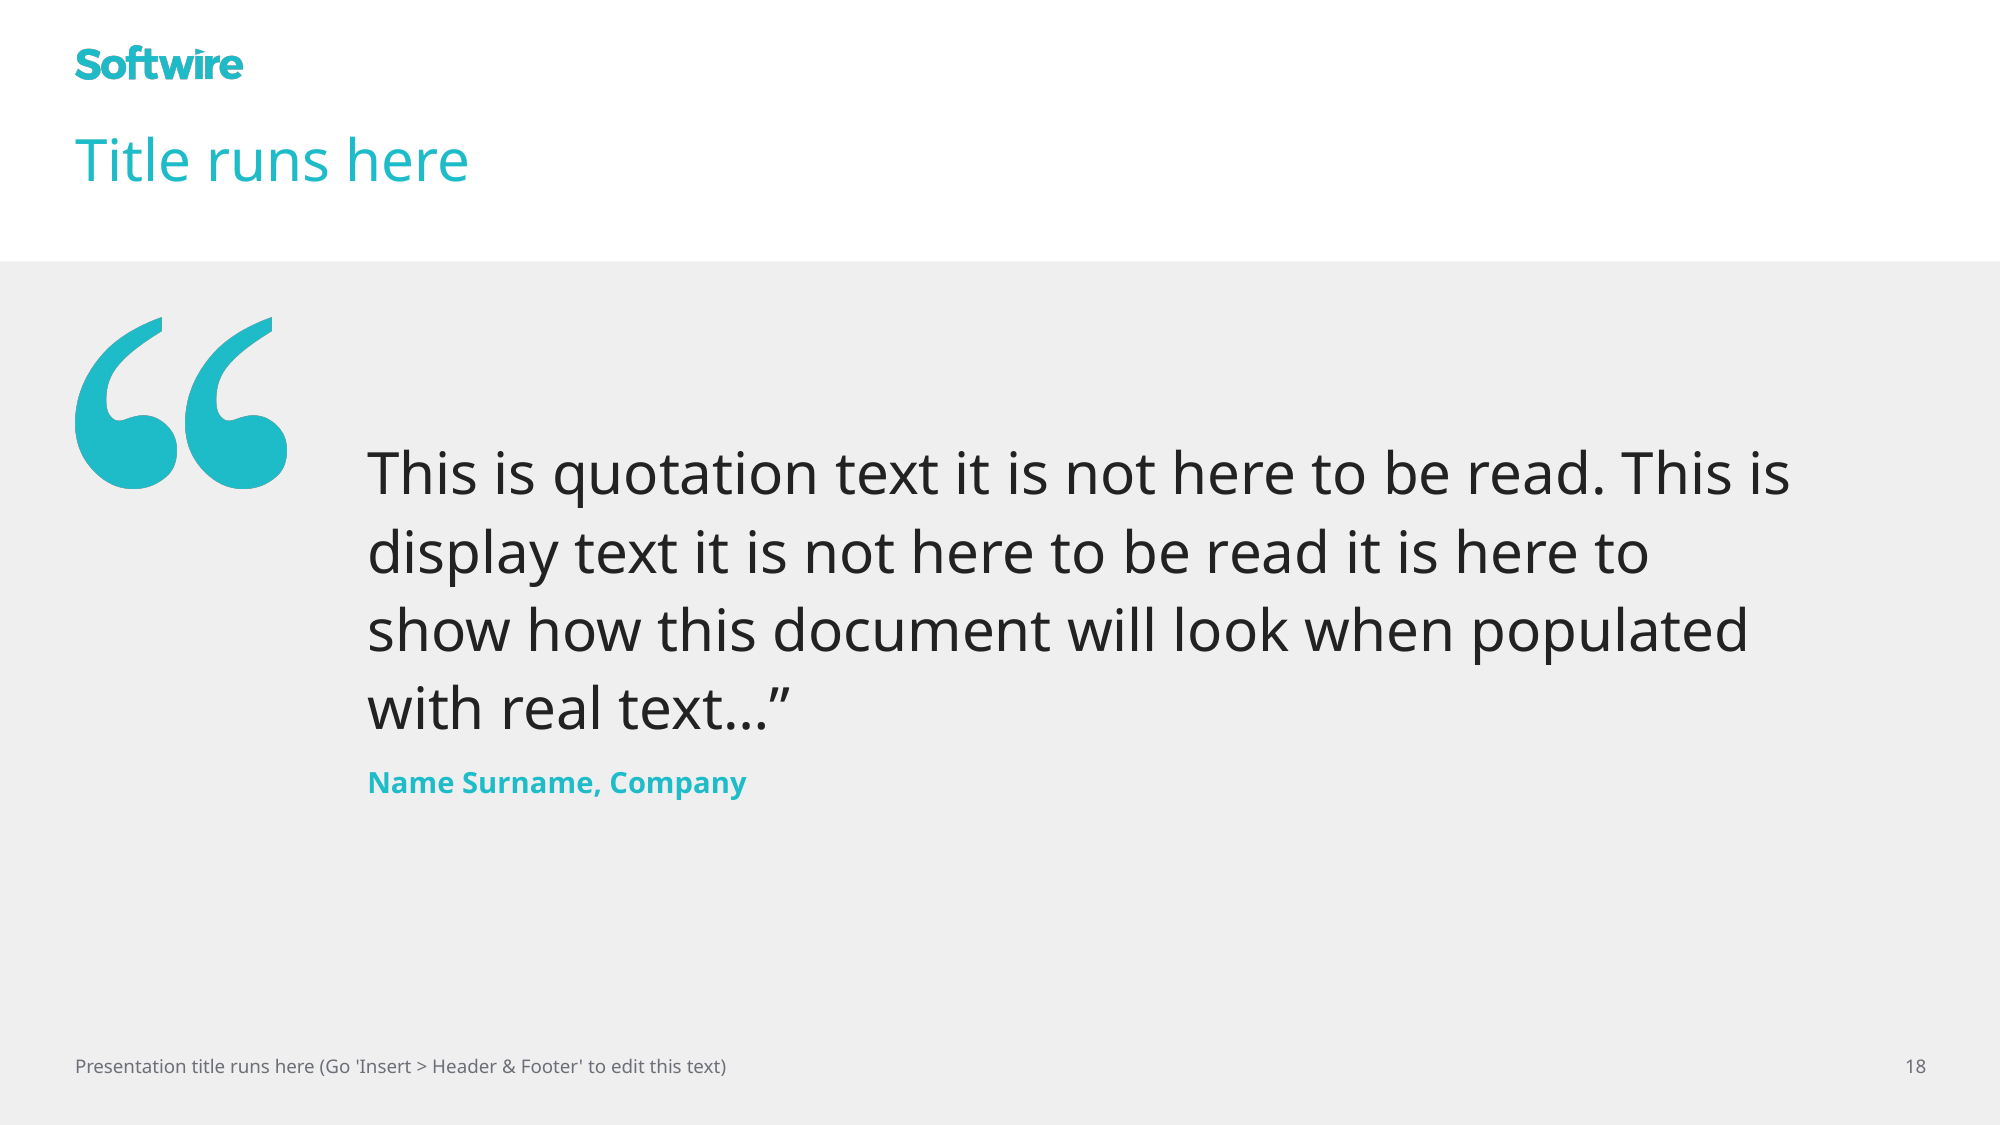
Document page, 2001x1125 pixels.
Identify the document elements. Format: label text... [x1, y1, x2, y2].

footer Presentation title runs here (Go 'Insert > Header & Footer' to edit this text) [75, 1048, 1442, 1086]
picture [75, 45, 243, 80]
picture [185, 318, 287, 489]
title Title runs here [75, 131, 1807, 318]
list This is quotation text it is not here to be read. This is display text it is not here to be read it is here to show how this document will look when populated with real text…” Name Surname, Company [367, 428, 1807, 1030]
picture [75, 318, 177, 489]
slide_number 18 [1806, 1048, 1927, 1086]
